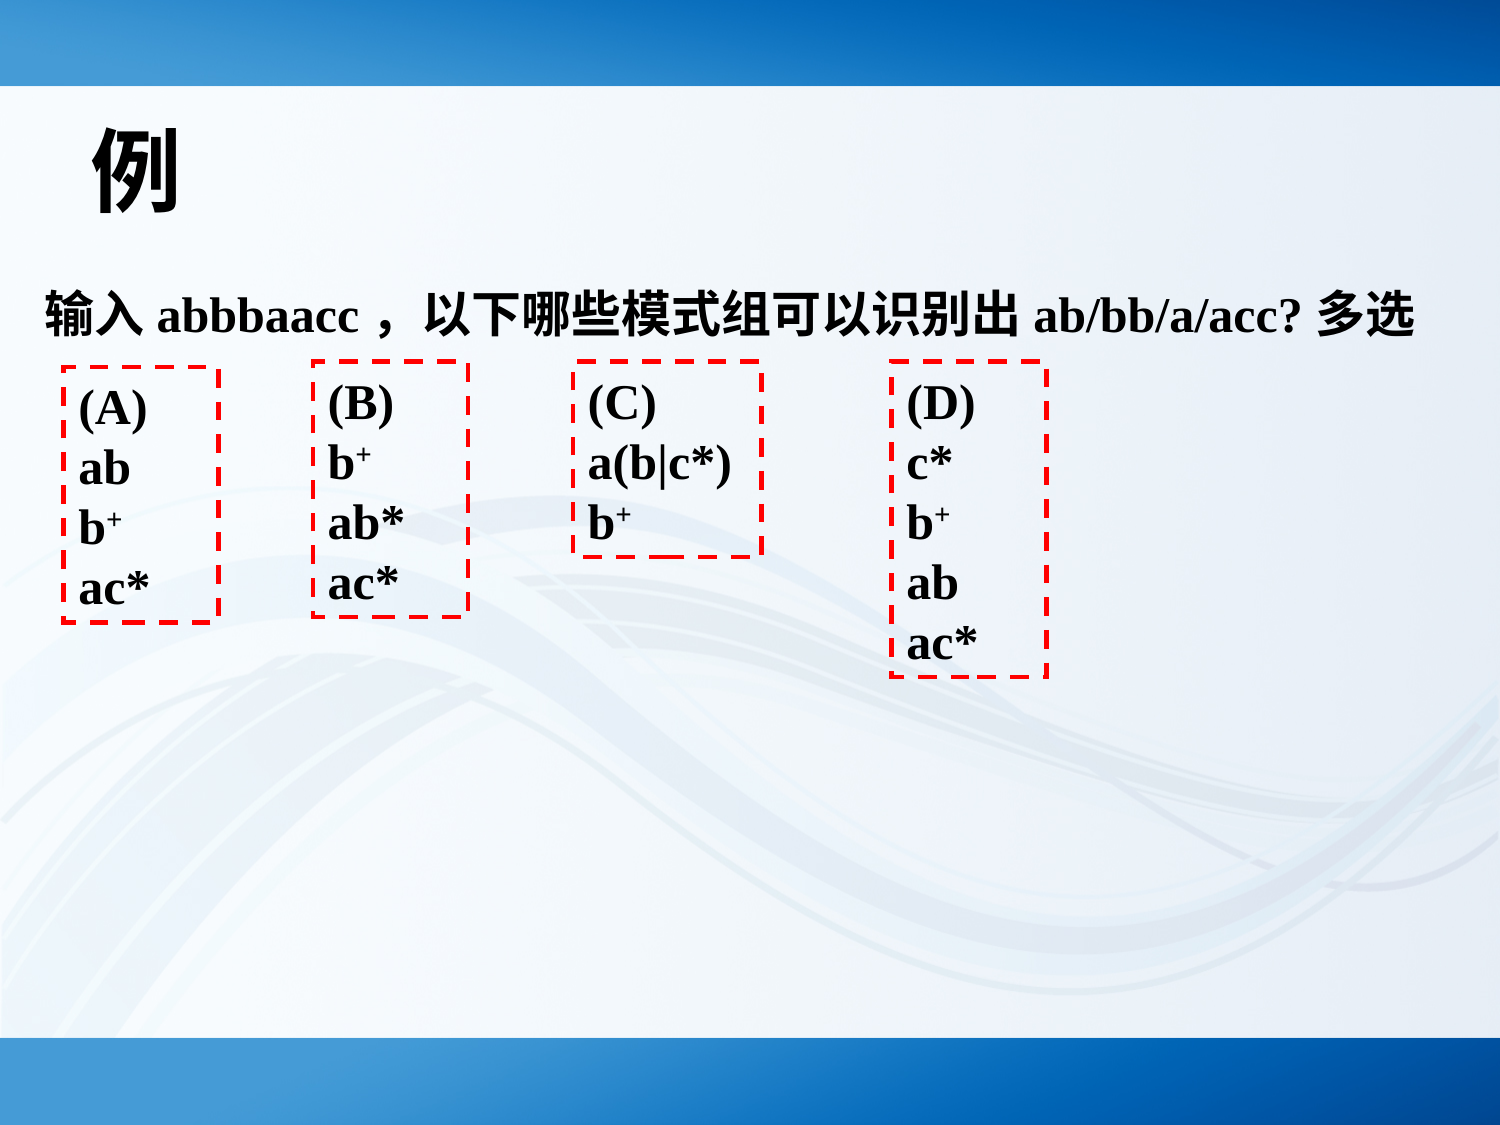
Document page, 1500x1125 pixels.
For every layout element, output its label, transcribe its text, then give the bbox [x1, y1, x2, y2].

text_box (B) b+ ab* ac* [312, 361, 469, 618]
text_box (C) a(b|c*) b+ [572, 361, 762, 558]
text_box (A) ab b+ ac* [63, 366, 219, 623]
text_box (D) c* b+ ab ac* [891, 361, 1047, 678]
list 输入abbbaacc，以下哪些模式组可以识别出ab/bb/a/acc?多选 [29, 262, 1483, 362]
title 例 [75, 105, 1425, 233]
picture [0, 0, 1500, 1125]
